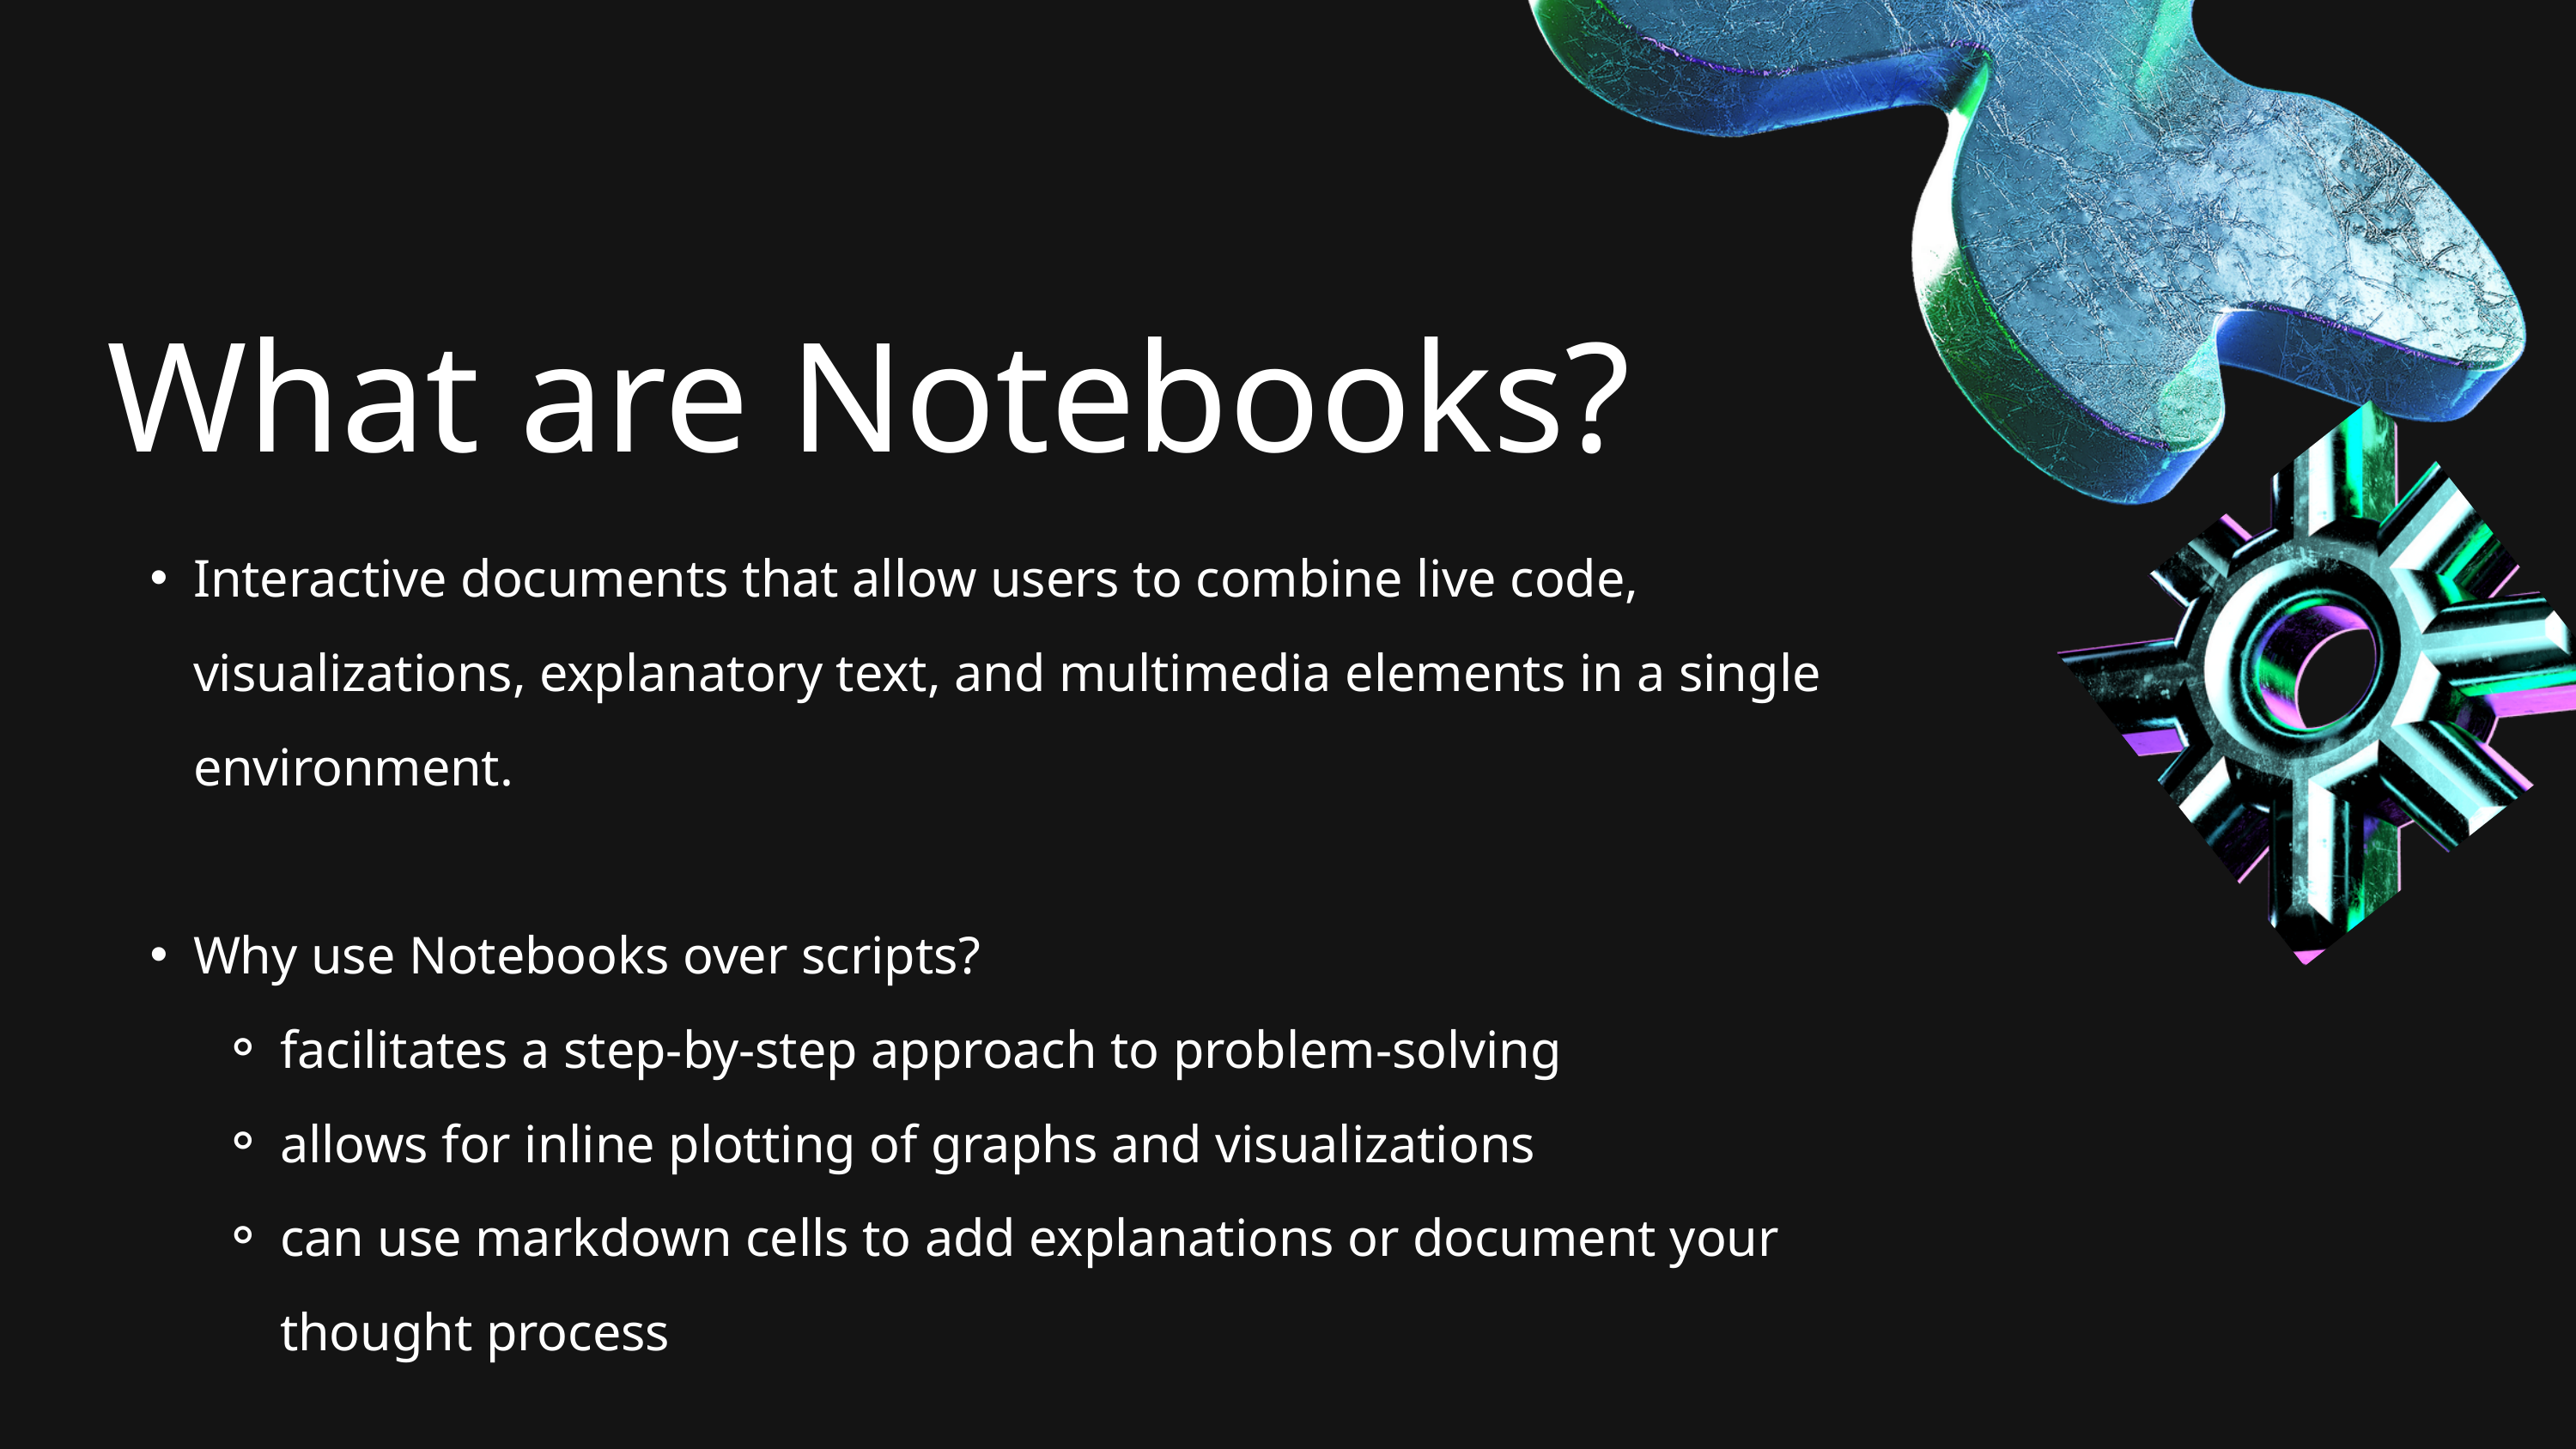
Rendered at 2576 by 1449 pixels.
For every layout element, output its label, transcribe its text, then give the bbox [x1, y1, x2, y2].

text_box [2054, 391, 2576, 967]
text_box What are Notebooks? [106, 300, 1848, 482]
text_box [1518, 0, 2527, 506]
text_box Interactive documents that allow users to combine live code, visualizations, explanatory text, and multimedia elements in a single environment. Why use Notebooks over scripts? facilitates a step-by-step approach to problem-solving allows for inline plotting of graphs and visualizations can use markdown cells to add explanations or document your thought process [106, 512, 1919, 1361]
